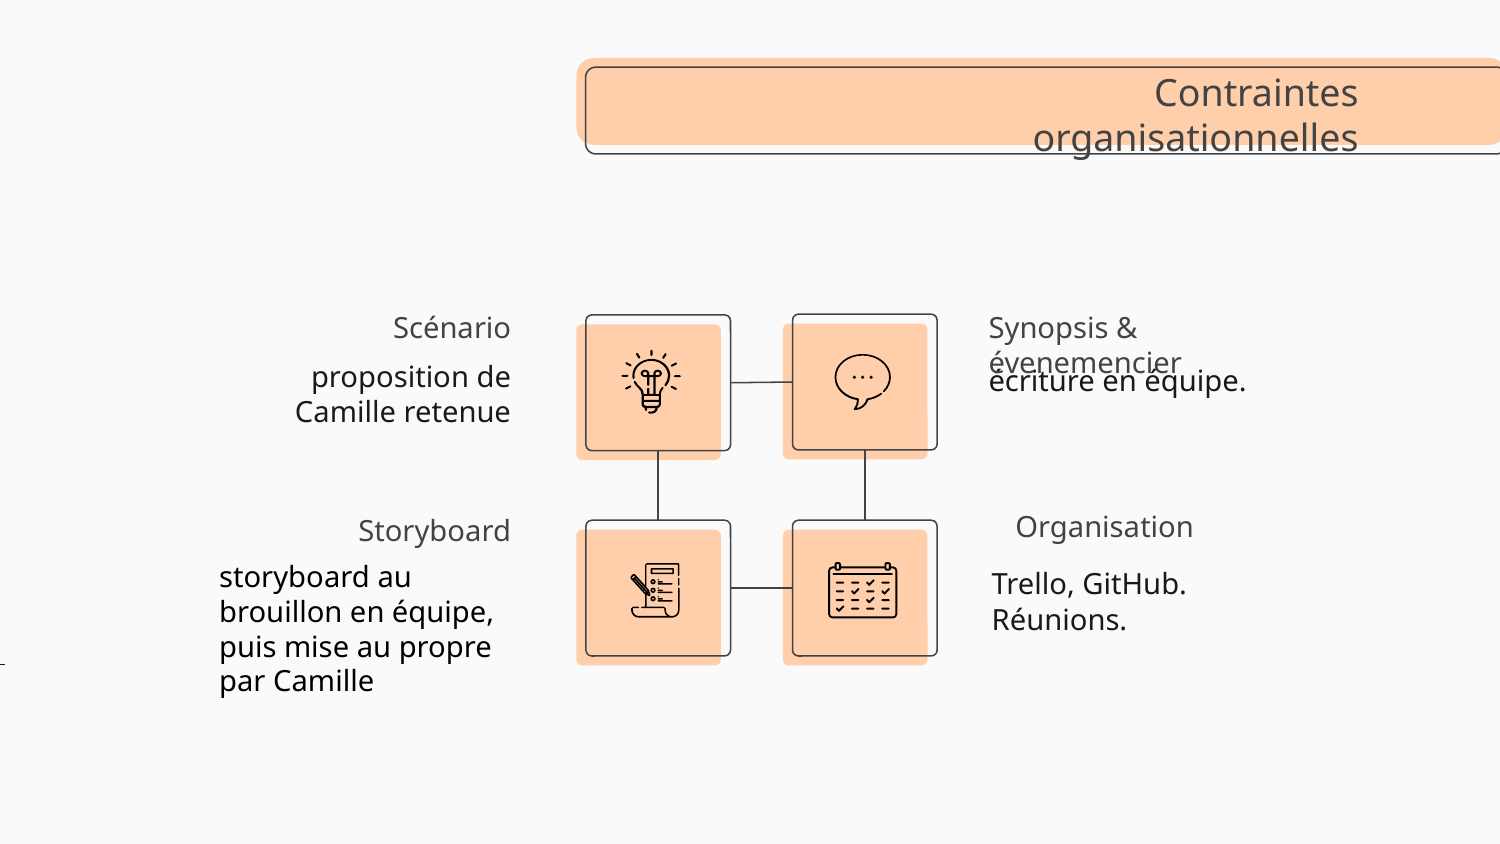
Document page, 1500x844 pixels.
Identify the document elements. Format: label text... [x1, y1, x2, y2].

text_box écriture en équipe. [973, 348, 1311, 463]
text_box [782, 323, 792, 381]
text_box [659, 451, 721, 461]
text_box [585, 520, 731, 656]
text_box Scénario [267, 294, 527, 348]
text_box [629, 562, 680, 618]
text_box Trello, GitHub. Réunions. [976, 550, 1314, 666]
text_box [792, 520, 938, 656]
text_box [792, 314, 938, 450]
text_box [782, 595, 928, 666]
text_box Synopsis & évenemencier [973, 294, 1311, 348]
text_box [782, 529, 792, 587]
text_box Organisation [1000, 493, 1260, 547]
text_box [576, 529, 721, 666]
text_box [621, 349, 682, 415]
text_box [866, 450, 928, 460]
text_box Storyboard [267, 497, 527, 551]
text_box storyboard au brouillon en équipe, puis mise au propre par Camille [204, 542, 541, 658]
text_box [827, 561, 898, 619]
text_box [576, 324, 657, 461]
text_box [834, 353, 892, 411]
text_box [782, 383, 791, 388]
text_box [782, 390, 864, 460]
title Contraintes organisationnelles [849, 75, 1374, 154]
text_box [585, 314, 731, 451]
text_box proposition de Camille retenue [189, 343, 527, 459]
